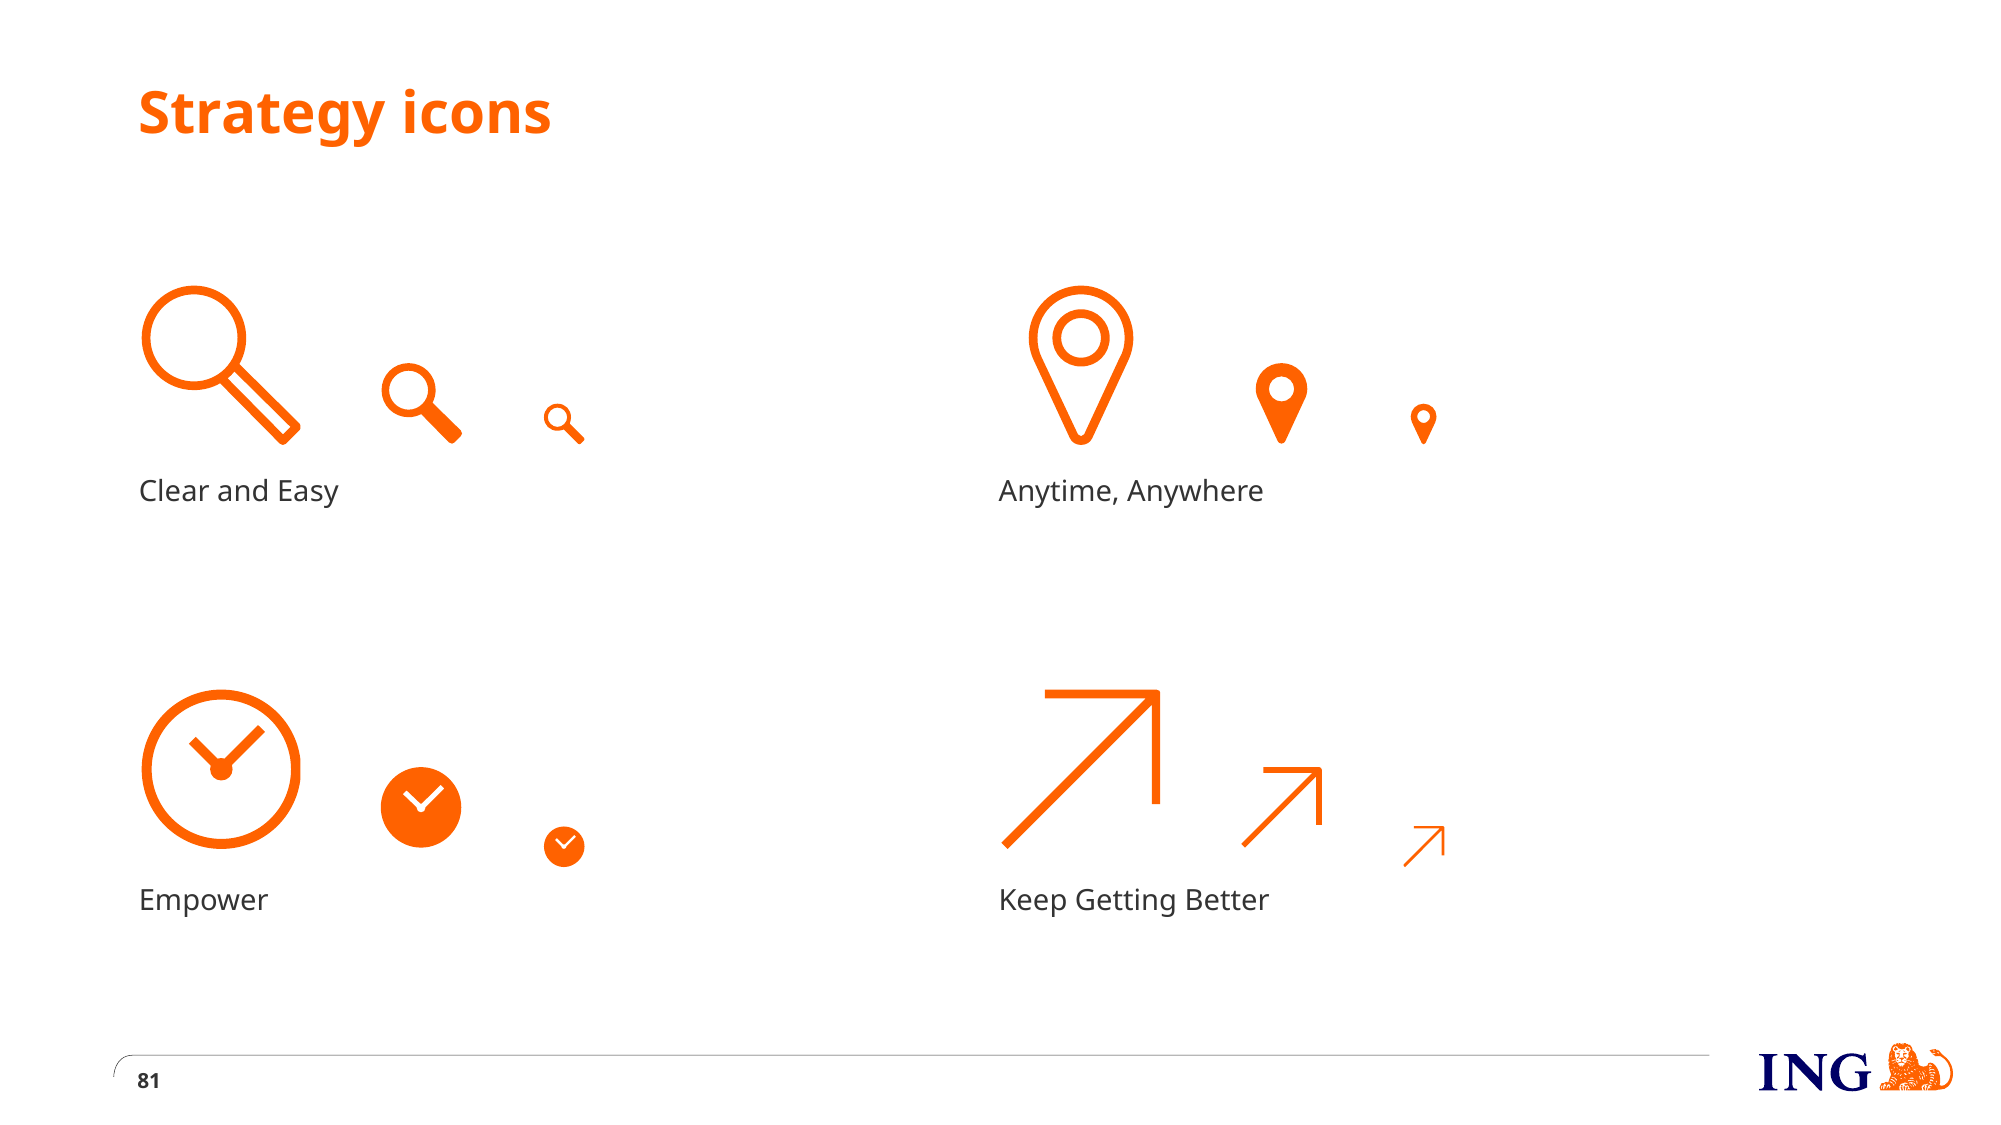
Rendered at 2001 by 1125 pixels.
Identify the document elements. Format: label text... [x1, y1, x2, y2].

picture [1001, 285, 1161, 445]
text_box Empower [138, 880, 601, 921]
picture [141, 285, 301, 445]
picture [543, 826, 585, 868]
picture [381, 363, 463, 445]
picture [1241, 363, 1323, 445]
picture [1001, 689, 1161, 849]
picture [141, 689, 301, 849]
picture [1403, 403, 1445, 445]
text_box Keep Getting Better [997, 880, 1461, 921]
title Strategy icons [138, 46, 1860, 187]
picture [1403, 826, 1445, 868]
picture [380, 767, 462, 849]
picture [543, 403, 585, 445]
slide_number 81 [137, 1066, 219, 1097]
picture [1241, 767, 1323, 849]
text_box Anytime, Anywhere [997, 471, 1461, 512]
text_box Clear and Easy [138, 471, 601, 512]
